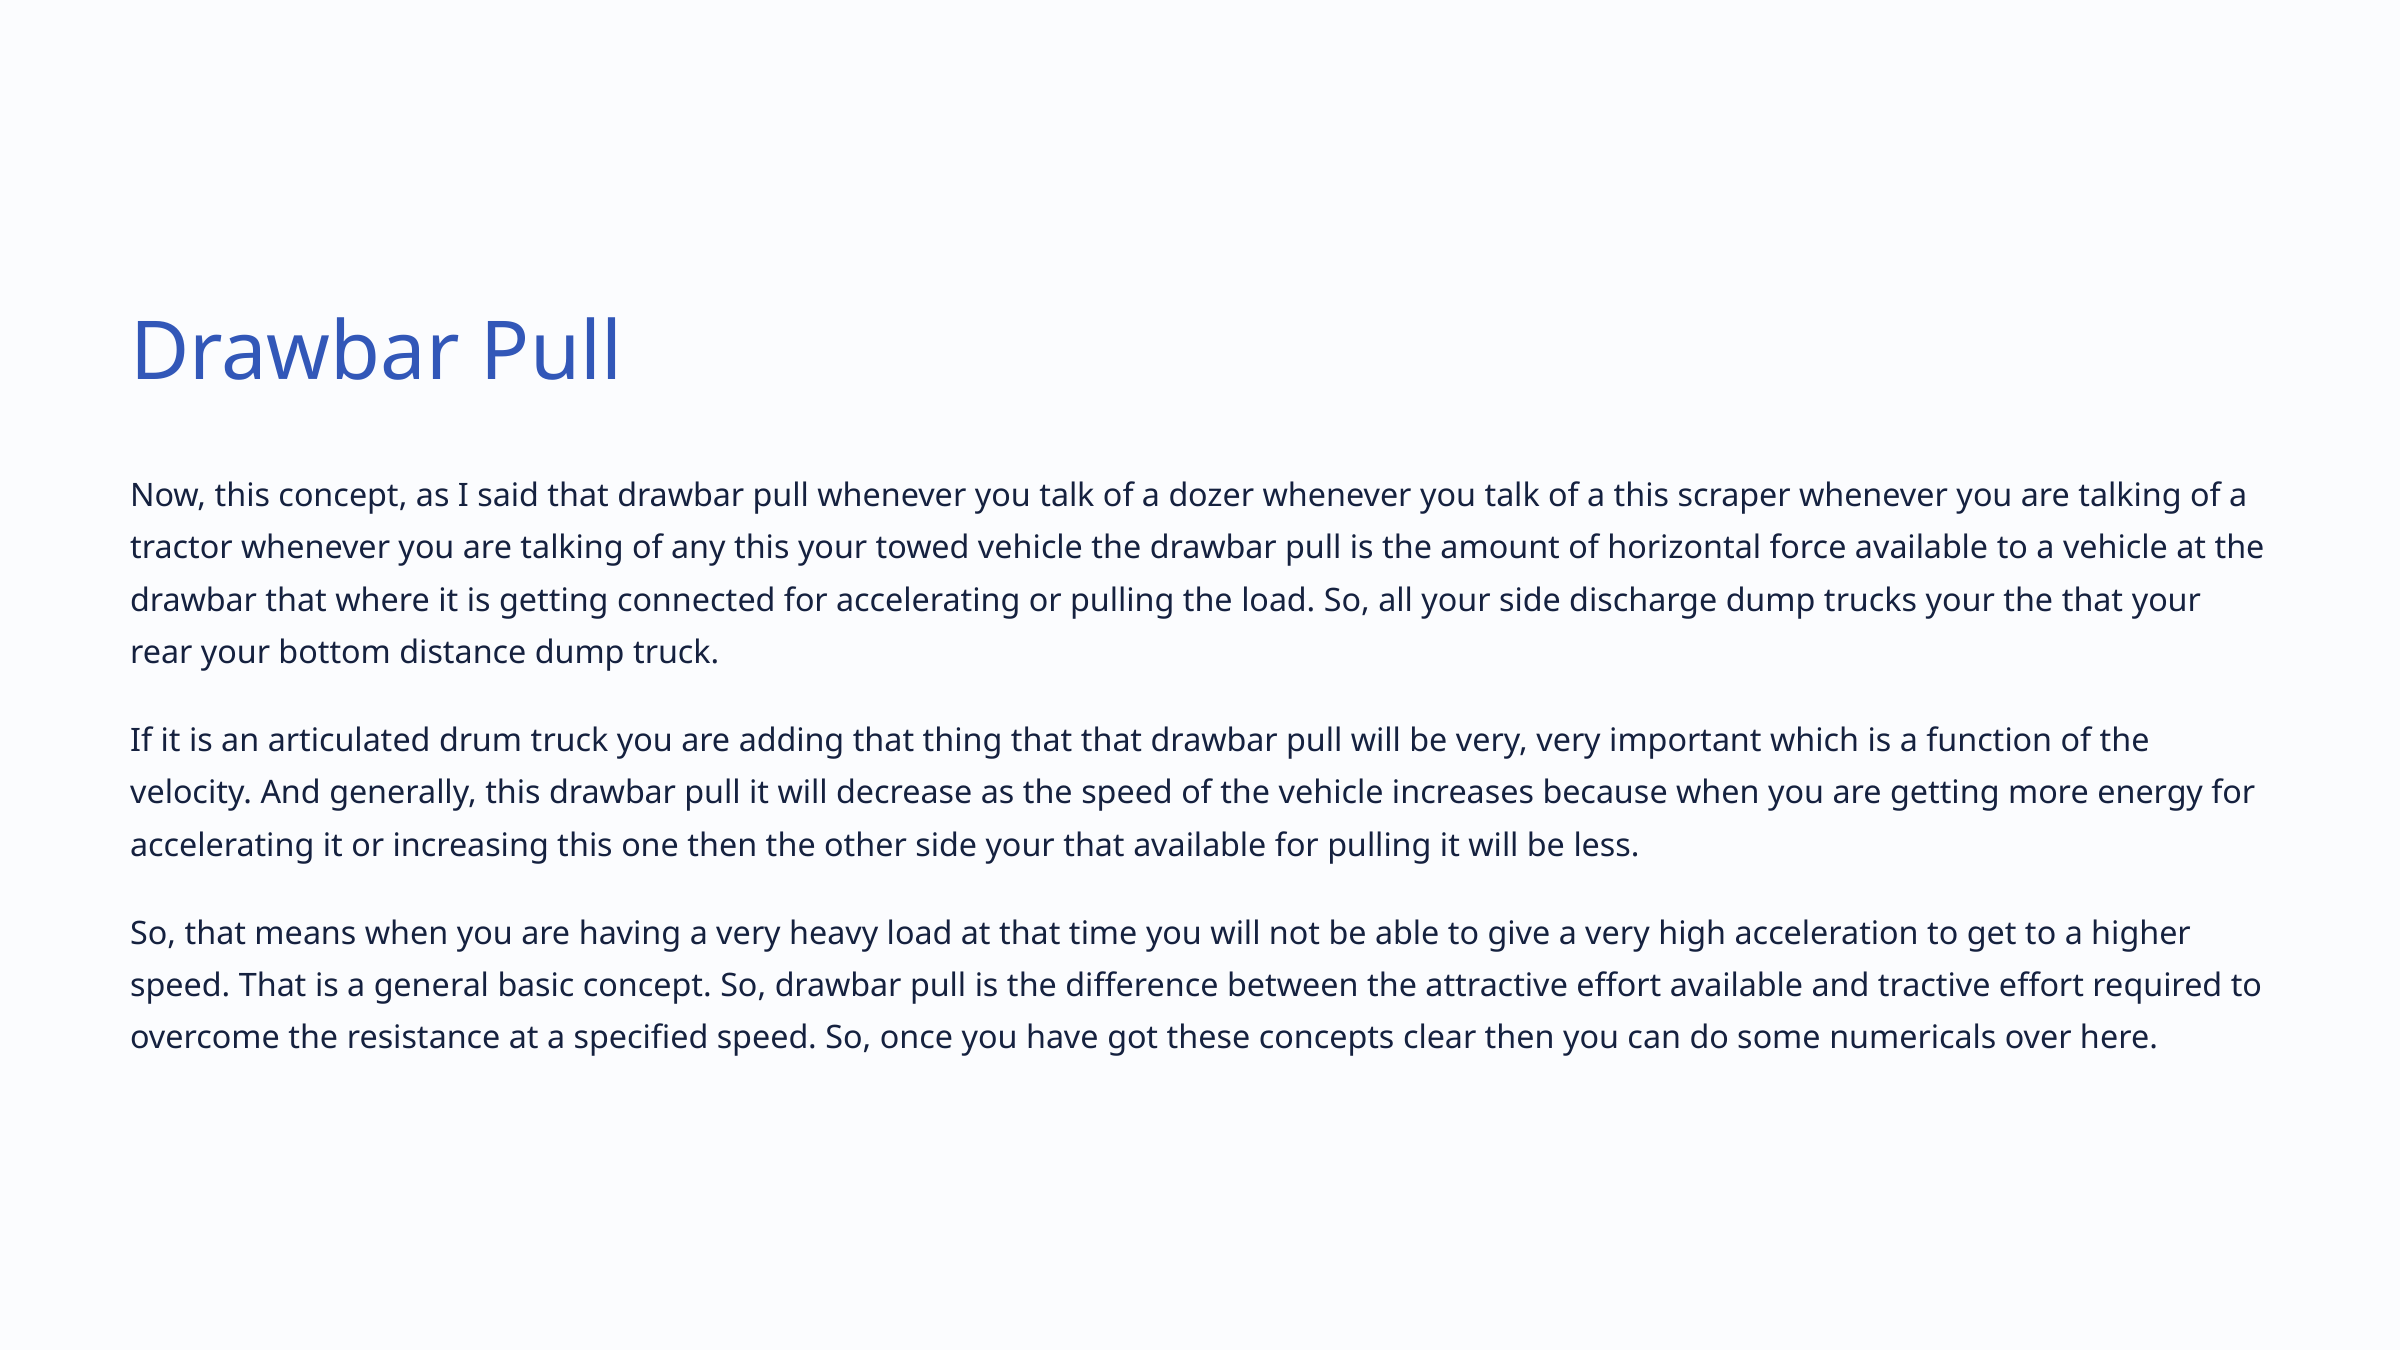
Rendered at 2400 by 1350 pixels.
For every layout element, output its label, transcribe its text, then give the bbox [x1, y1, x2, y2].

text_box So, that means when you are having a very heavy load at that time you will not be able to give a very high acceleration to get to a higher speed. That is a general basic concept. So, drawbar pull is the difference between the attractive effort available and tractive effort required to overcome the resistance at a specified speed. So, once you have got these concepts clear then you can do some numericals over here. [130, 899, 2270, 1056]
text_box Drawbar Pull [130, 294, 945, 397]
text_box If it is an articulated drum truck you are adding that thing that that drawbar pull will be very, very important which is a function of the velocity. And generally, this drawbar pull it will decrease as the speed of the vehicle increases because when you are getting more energy for accelerating it or increasing this one then the other side your that available for pulling it will be less. [130, 706, 2270, 863]
text_box Now, this concept, as I said that drawbar pull whenever you talk of a dozer whenever you talk of a this scraper whenever you are talking of a tractor whenever you are talking of any this your towed vehicle the drawbar pull is the amount of horizontal force available to a vehicle at the drawbar that where it is getting connected for accelerating or pulling the load. So, all your side discharge dump trucks your the that your rear your bottom distance dump truck. [130, 461, 2270, 670]
